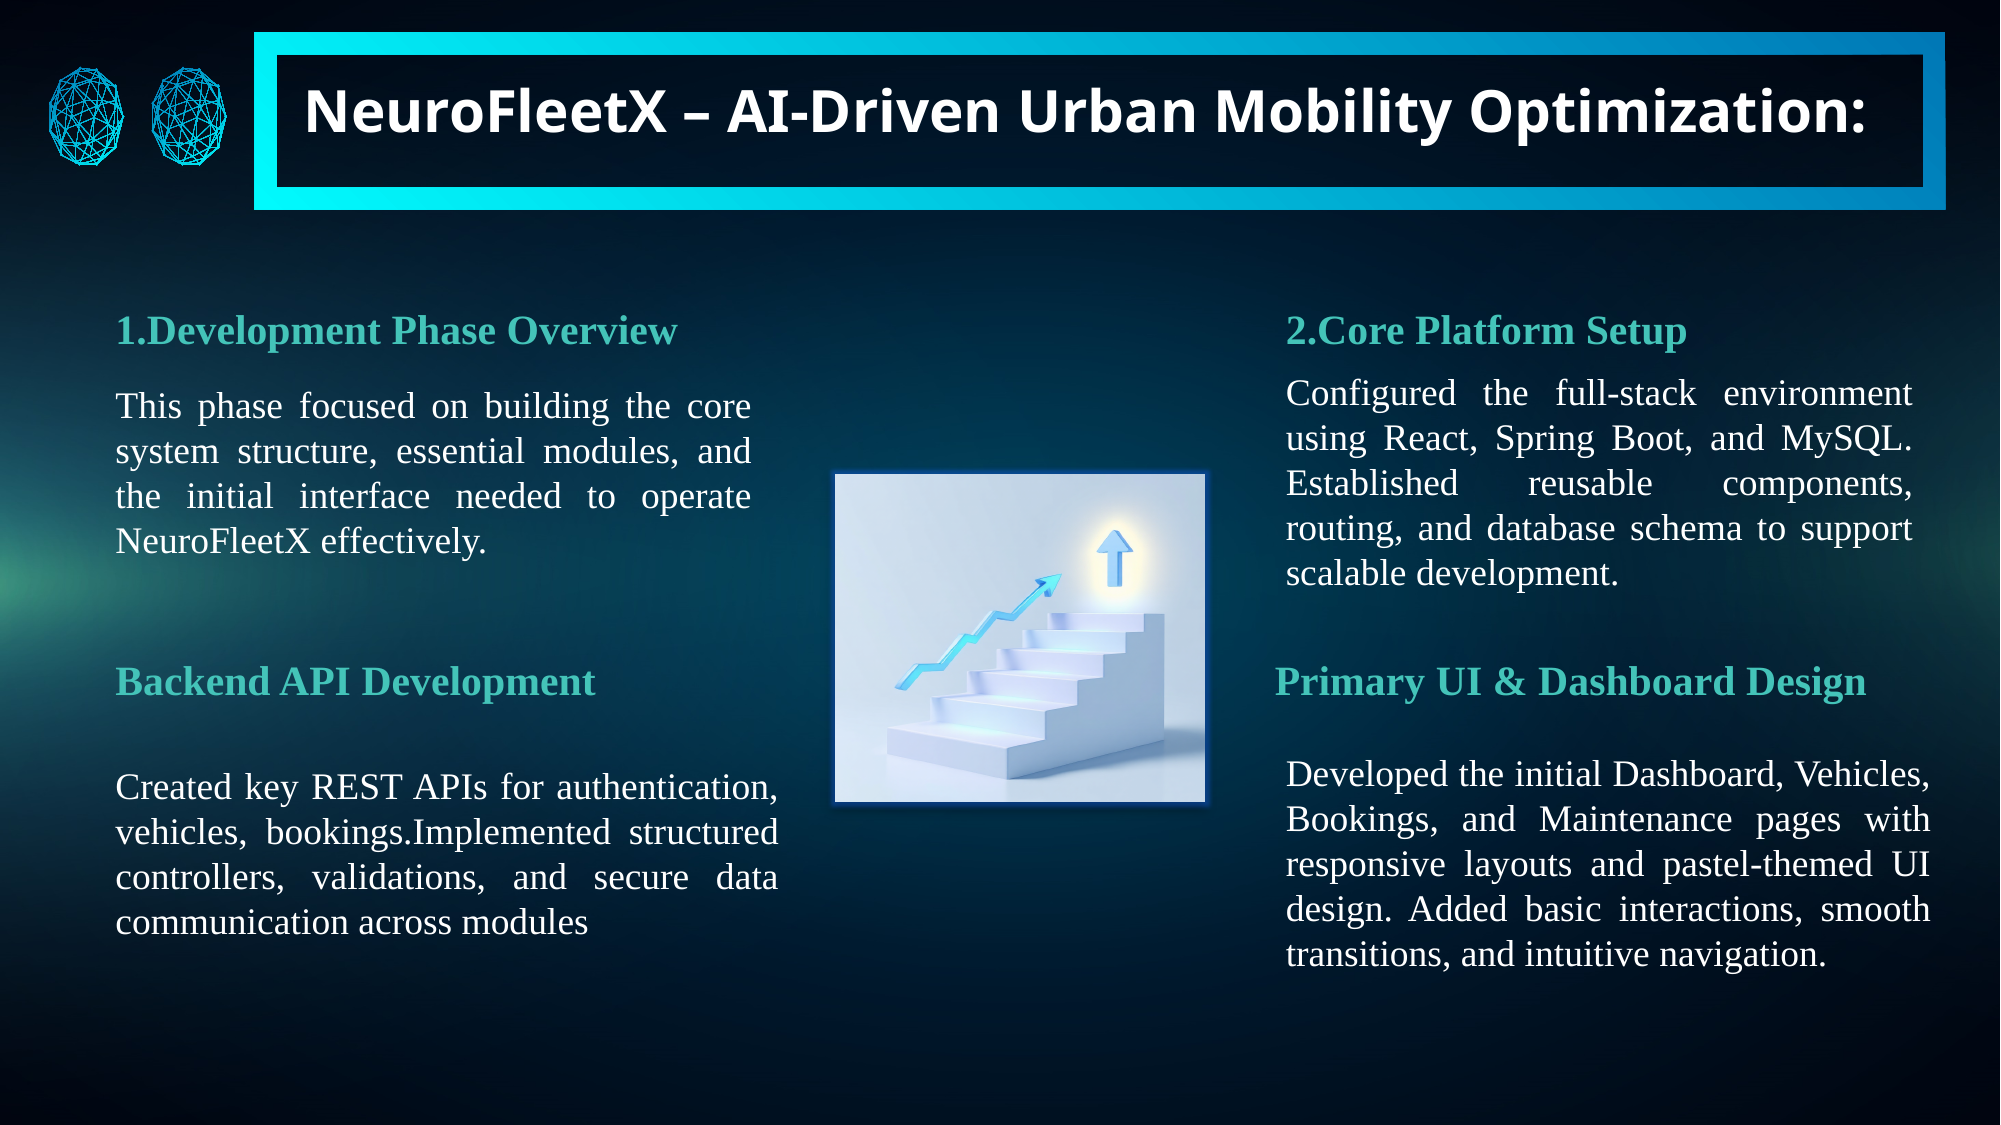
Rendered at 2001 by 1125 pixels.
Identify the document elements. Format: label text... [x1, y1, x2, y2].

text_box NeuroFleetX – AI-Driven Urban Mobility Optimization: [563, 66, 1592, 175]
text_box 1.Development Phase Overview [100, 295, 761, 361]
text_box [49, 66, 227, 166]
text_box Created key REST APIs for authentication, vehicles, bookings.Implemented structured controllers, validations, and secure data communication across modules [100, 754, 795, 950]
text_box 2.Core Platform Setup [1271, 295, 1929, 360]
text_box Primary UI & Dashboard Design [1259, 646, 1929, 712]
text_box Backend API Development [100, 646, 701, 712]
picture [0, 0, 2000, 1125]
text_box Developed the initial Dashboard, Vehicles, Bookings, and Maintenance pages with responsive layouts and pastel-themed UI design. Added basic interactions, smooth transitions, and intuitive navigation. [1271, 741, 1947, 982]
text_box This phase focused on building the core system structure, essential modules, and the initial interface needed to operate NeuroFleetX effectively. [100, 373, 768, 568]
text_box [254, 31, 1946, 211]
text_box Configured the full-stack environment using React, Spring Boot, and MySQL. Established reusable components, routing, and database schema to support scalable development. [1271, 360, 1929, 601]
